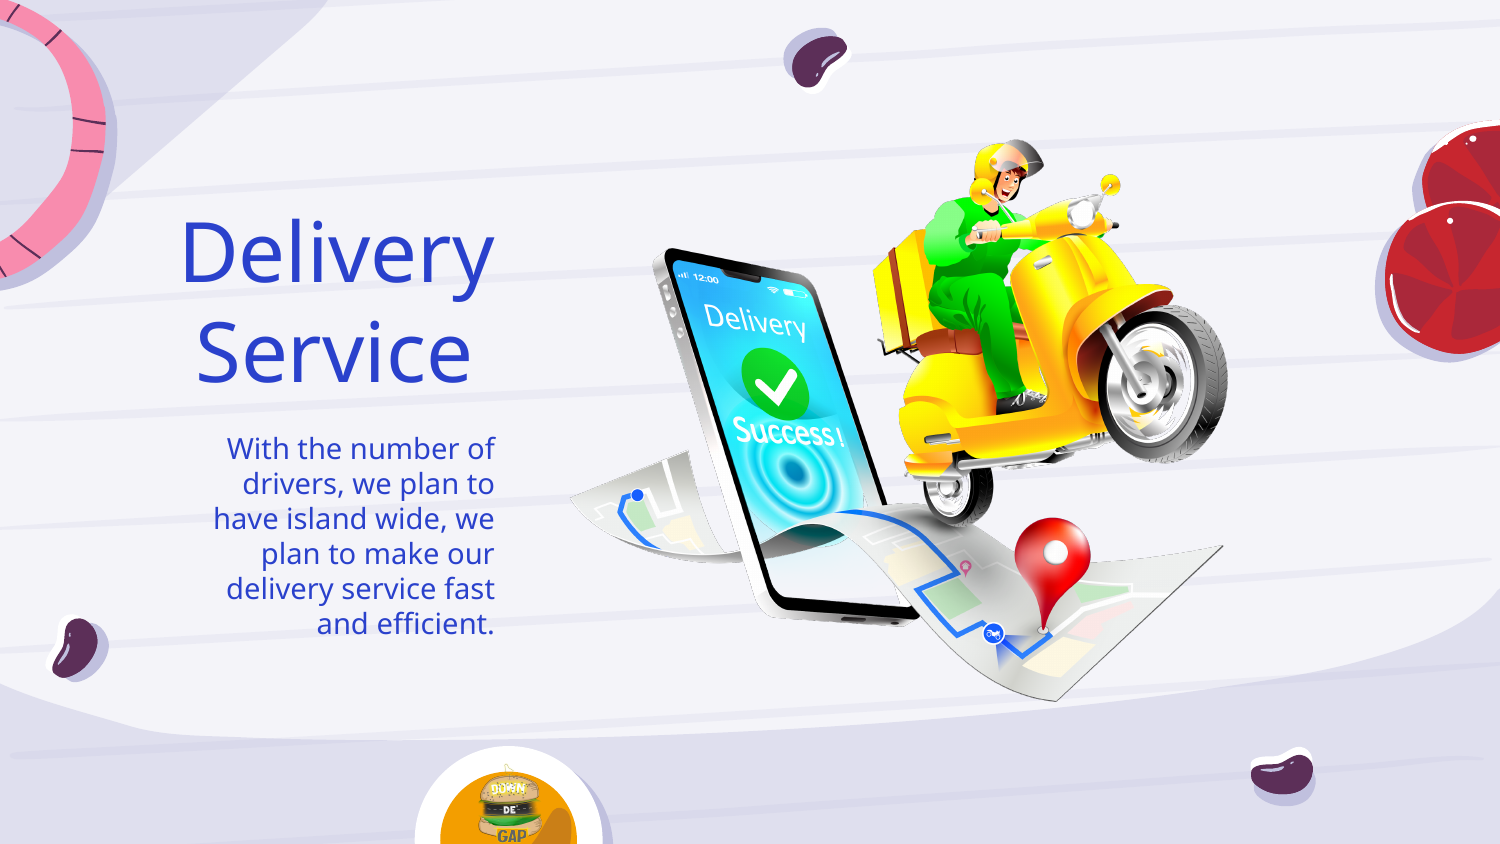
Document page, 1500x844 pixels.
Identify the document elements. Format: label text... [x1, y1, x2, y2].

picture [469, 763, 551, 844]
picture [547, 97, 1250, 734]
title Delivery Service [117, 183, 511, 416]
subtitle With the number of drivers, we plan to have island wide, we plan to make our delivery service fast and efficient. [117, 416, 511, 585]
